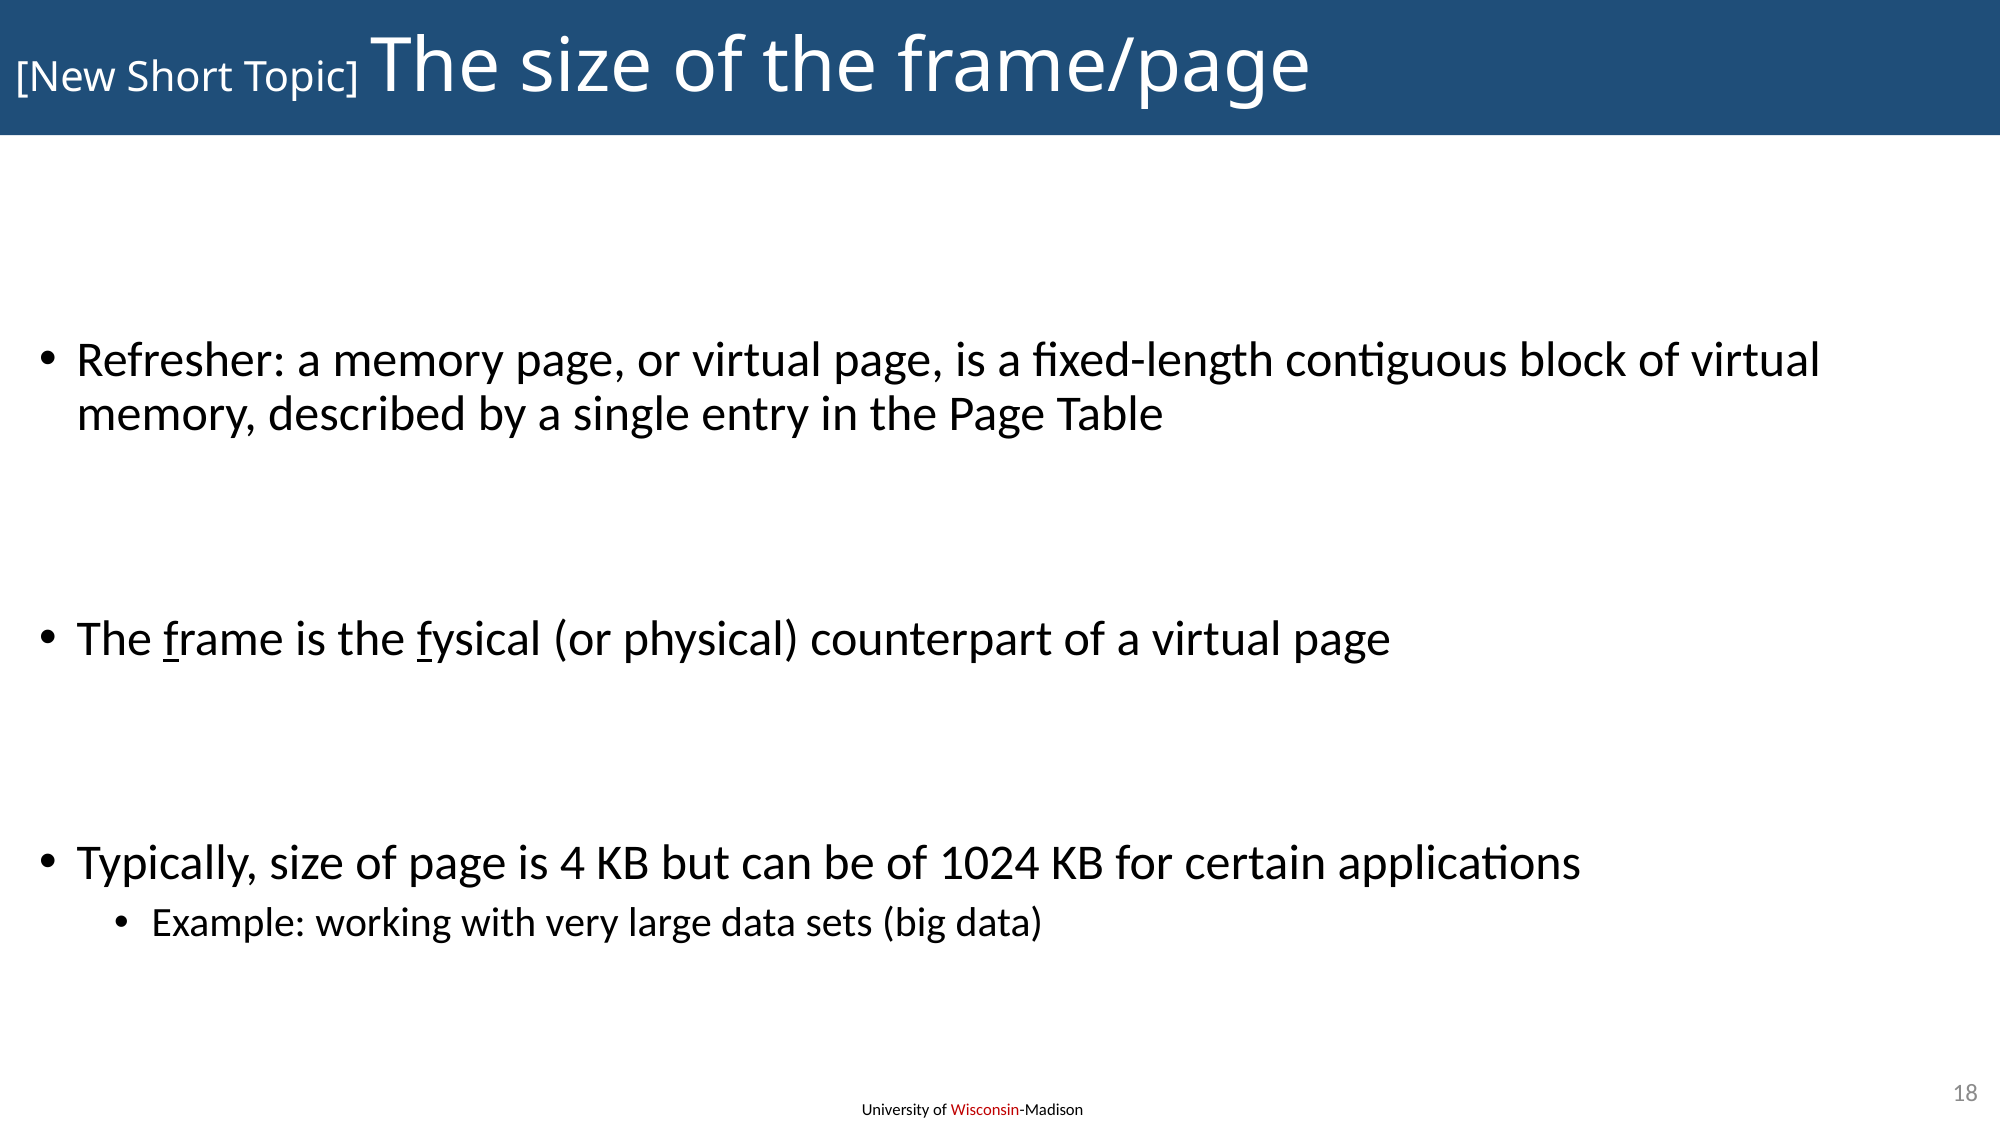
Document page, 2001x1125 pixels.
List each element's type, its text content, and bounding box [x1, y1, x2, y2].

slide_number 18 [1879, 1069, 1994, 1114]
list Refresher: a memory page, or virtual page, is a fixed-length contiguous block of virtual memory, described by a single entry in the Page Table The frame is the fysical (or physical) counterpart of a virtual page Typically, size of page is 4 KB but can be of 1024 KB for certain applications Example: working with very large data sets (big data) [24, 245, 1987, 1055]
title [New Short Topic] The size of the frame/page [0, 0, 2000, 136]
